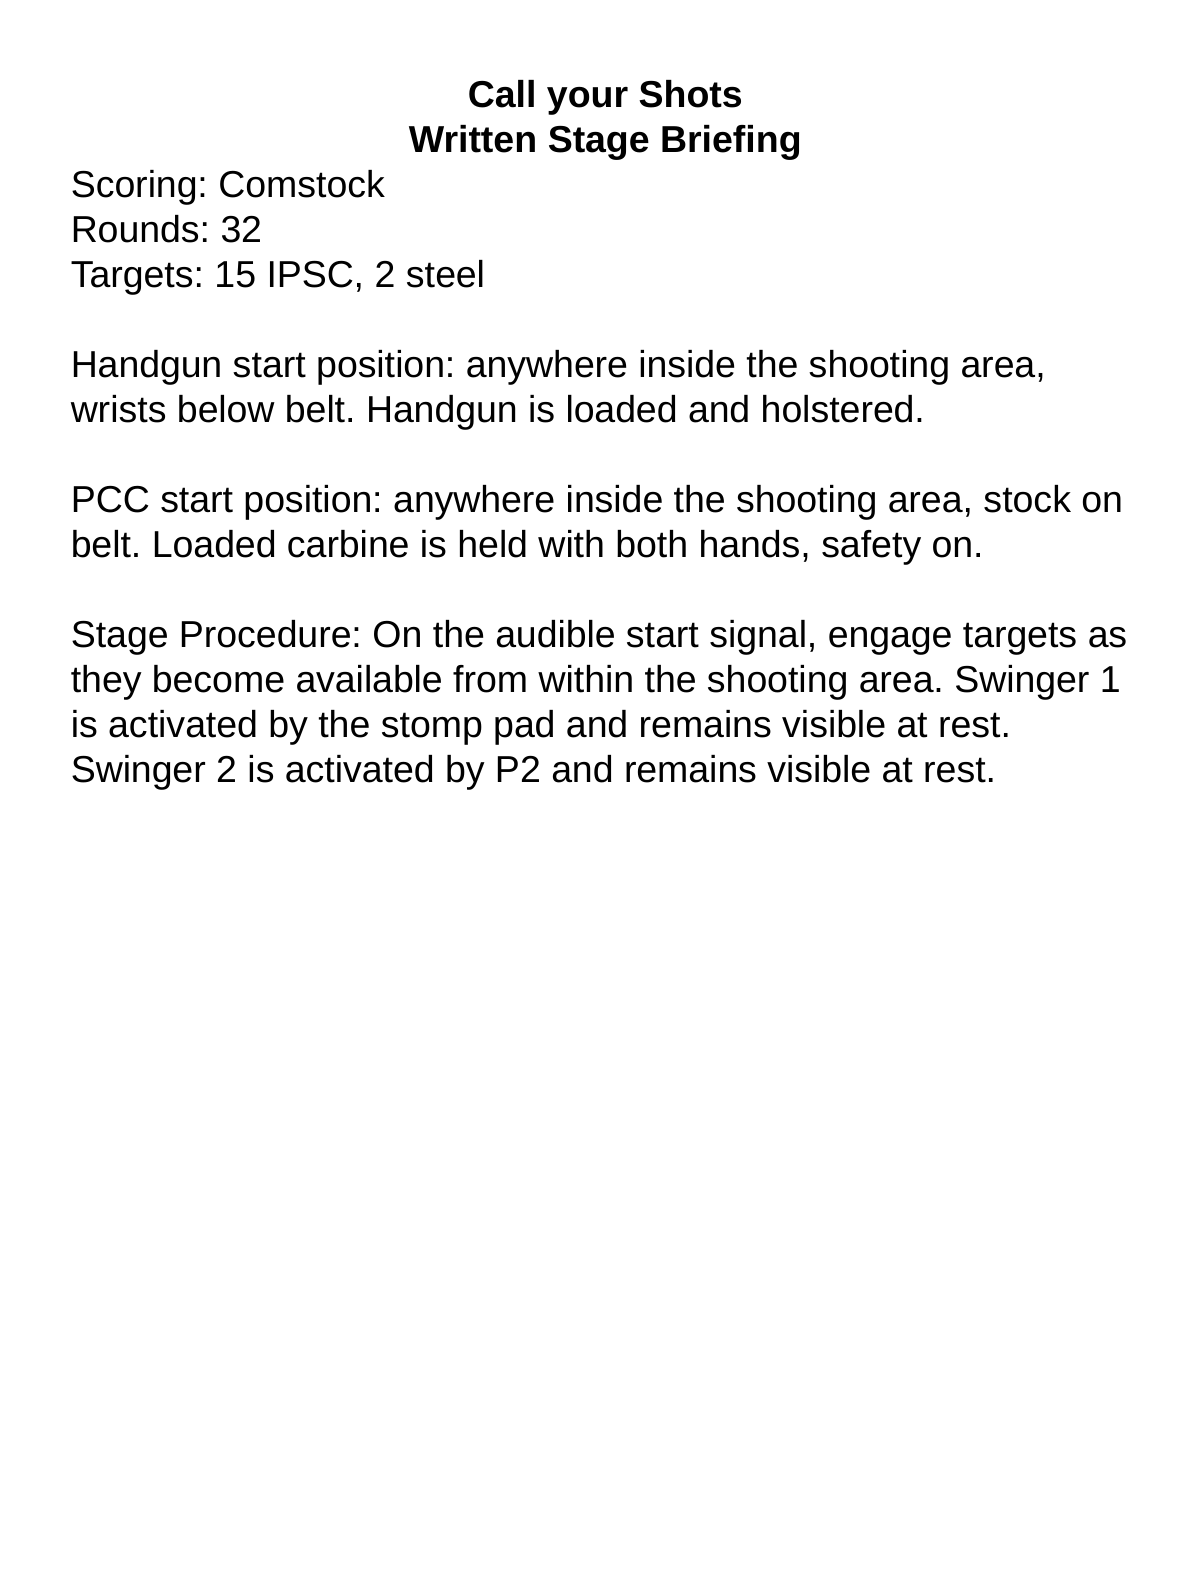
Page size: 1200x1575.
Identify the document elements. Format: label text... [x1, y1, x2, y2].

text_box Call your Shots Written Stage Briefing Scoring: Comstock Rounds: 32 Targets: 15 IPSC, 2 steel Handgun start position: anywhere inside the shooting area, wrists below belt. Handgun is loaded and holstered. PCC start position: anywhere inside the shooting area, stock on belt. Loaded carbine is held with both hands, safety on. Stage Procedure: On the audible start signal, engage targets as they become available from within the shooting area. Swinger 1 is activated by the stomp pad and remains visible at rest. Swinger 2 is activated by P2 and remains visible at rest. [56, 63, 1156, 798]
